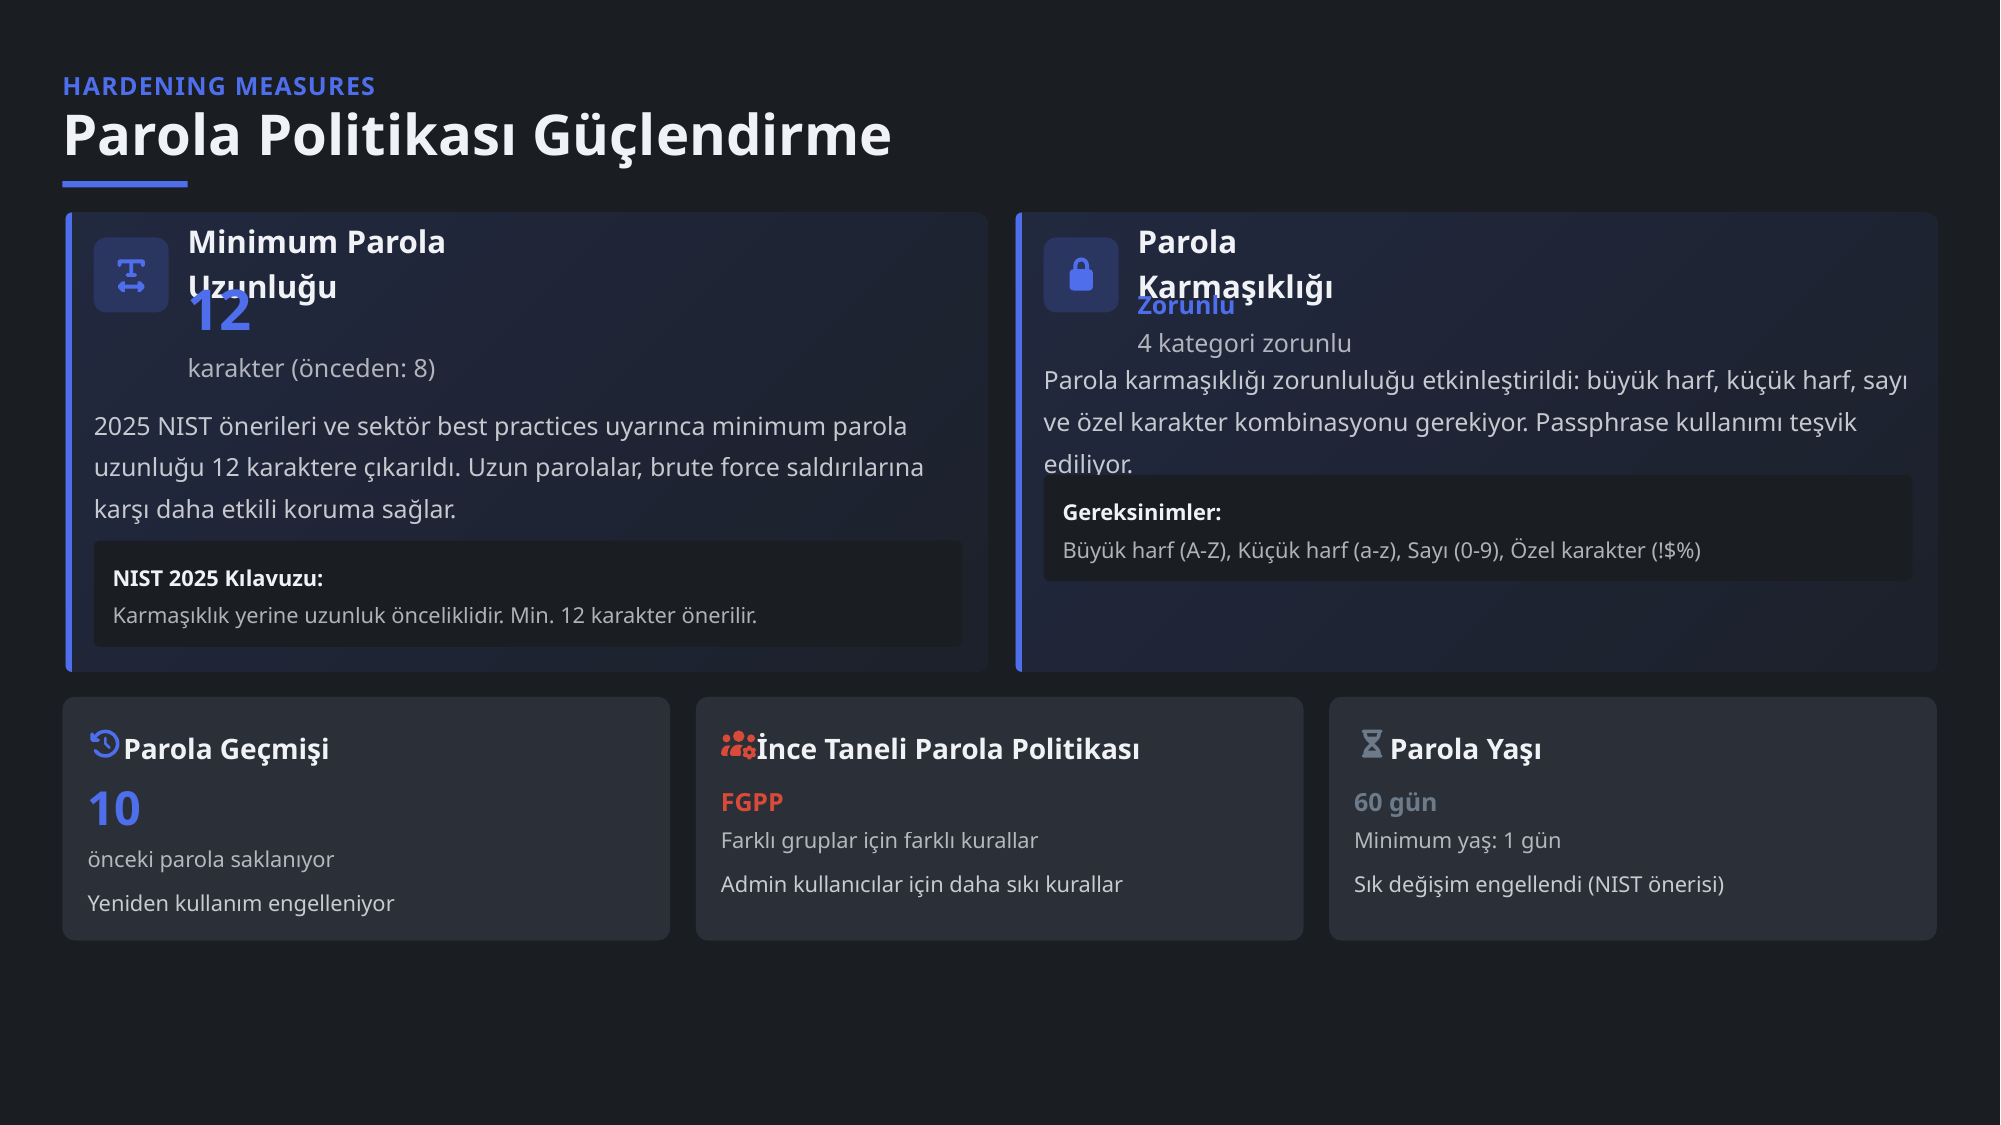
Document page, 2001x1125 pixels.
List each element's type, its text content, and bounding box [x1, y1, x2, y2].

text_box [117, 259, 145, 277]
text_box Parola Karmaşıklığı [1137, 237, 1413, 282]
text_box İnce Taneli Parola Politikası [756, 721, 1293, 766]
text_box [93, 540, 963, 647]
text_box 60 gün [1354, 778, 1925, 816]
text_box Parola Geçmişi [123, 721, 660, 766]
text_box [1015, 212, 1022, 672]
text_box [1361, 729, 1383, 758]
text_box 2025 NIST önerileri ve sektör best practices uyarınca minimum parola uzunluğu 12 karaktere çıkarıldı. Uzun parolalar, brute force saldırılarına karşı daha etkili koruma sağlar. [93, 399, 976, 522]
text_box Karmaşıklık yerine uzunluk önceliklidir. Min. 12 karakter önerilir. [112, 596, 955, 629]
text_box Parola Politikası Güçlendirme [62, 106, 1966, 169]
text_box Farklı gruplar için farklı kurallar [720, 821, 1290, 854]
text_box Admin kullanıcılar için daha sıkı kurallar [720, 865, 1290, 897]
text_box [62, 181, 188, 188]
text_box Zorunlu [1137, 281, 1410, 318]
text_box [733, 730, 745, 742]
text_box Büyük harf (A-Z), Küçük harf (a-z), Sayı (0-9), Özel karakter (!$%) [1062, 531, 1905, 563]
text_box [747, 734, 756, 743]
text_box [118, 281, 145, 292]
text_box FGPP [720, 778, 1292, 816]
text_box [90, 729, 120, 758]
text_box önceki parola saklanıyor [87, 840, 657, 872]
text_box Parola karmaşıklığı zorunluluğu etkinleştirildi: büyük harf, küçük harf, sayı ve özel karakter kombinasyonu gerekiyor. Passphrase kullanımı teşvik ediliyor. [1043, 374, 1925, 457]
text_box Minimum yaş: 1 gün [1354, 821, 1923, 854]
text_box [93, 237, 169, 313]
text_box [721, 744, 756, 760]
text_box Parola Yaşı [1390, 721, 1926, 766]
text_box [1043, 237, 1119, 313]
text_box [65, 212, 72, 672]
text_box Sık değişim engellendi (NIST önerisi) [1354, 865, 1923, 897]
text_box [62, 696, 671, 941]
text_box 10 [87, 778, 669, 835]
text_box Yeniden kullanım engelleniyor [87, 884, 657, 916]
text_box [1069, 257, 1093, 291]
text_box Minimum Parola Uzunluğu [187, 237, 563, 281]
text_box NIST 2025 Kılavuzu: [112, 559, 955, 591]
text_box HARDENING MEASURES [62, 62, 1950, 100]
text_box [1329, 696, 1937, 941]
text_box karakter (önceden: 8) [187, 343, 560, 382]
text_box [695, 696, 1304, 941]
text_box [72, 212, 988, 672]
text_box 12 [187, 281, 575, 344]
text_box 4 kategori zorunlu [1137, 318, 1410, 357]
text_box [1022, 212, 1938, 672]
text_box [1043, 474, 1913, 582]
text_box Gereksinimler: [1062, 493, 1905, 525]
text_box [722, 734, 731, 743]
